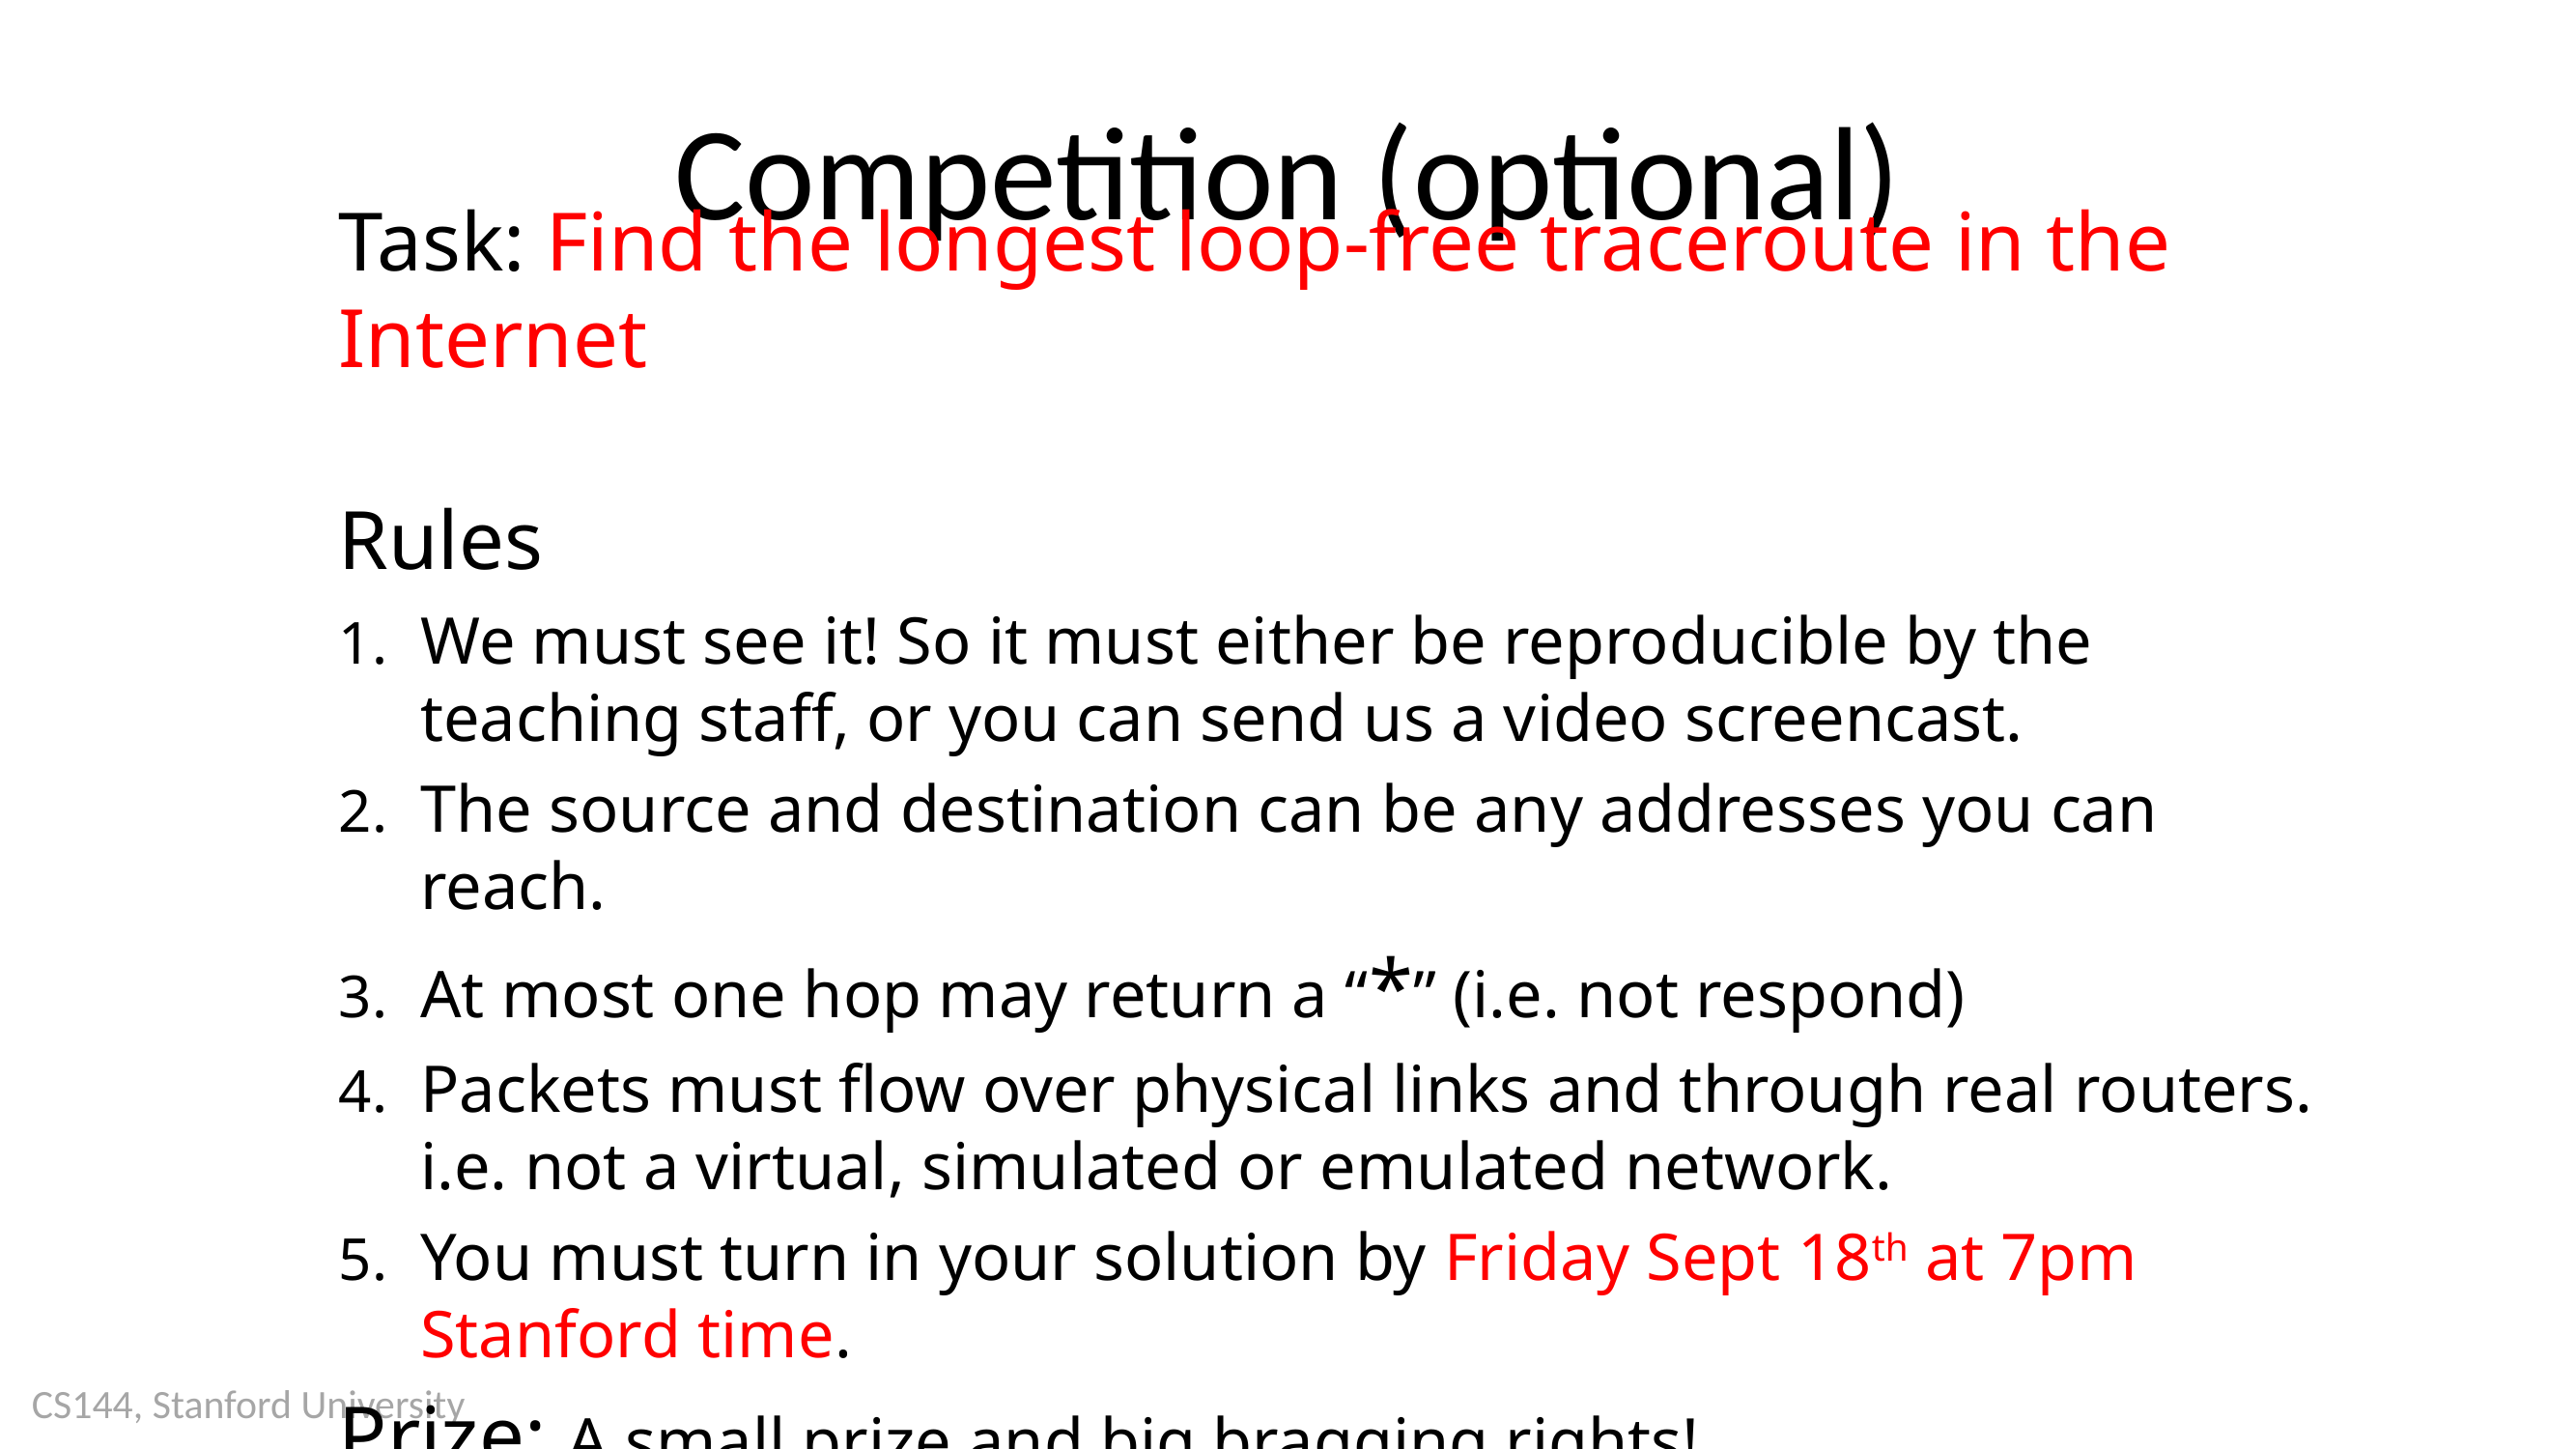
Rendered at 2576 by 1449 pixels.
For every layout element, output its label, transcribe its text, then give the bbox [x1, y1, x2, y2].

title Competition (optional) [250, 38, 2325, 297]
list Task: Find the longest loop-free traceroute in the Internet Rules We must see it! So it must either be reproducible by the teaching staff, or you can send us a video screencast. The source and destination can be any addresses you can reach. At most one hop may return a “*” (i.e. not respond) Packets must flow over physical links and through real routers. i.e. not a virtual, simulated or emulated network. You must turn in your solution by Friday Sept 18th at 7pm Stanford time. Prize: A small prize and big bragging rights! [288, 425, 2363, 1338]
